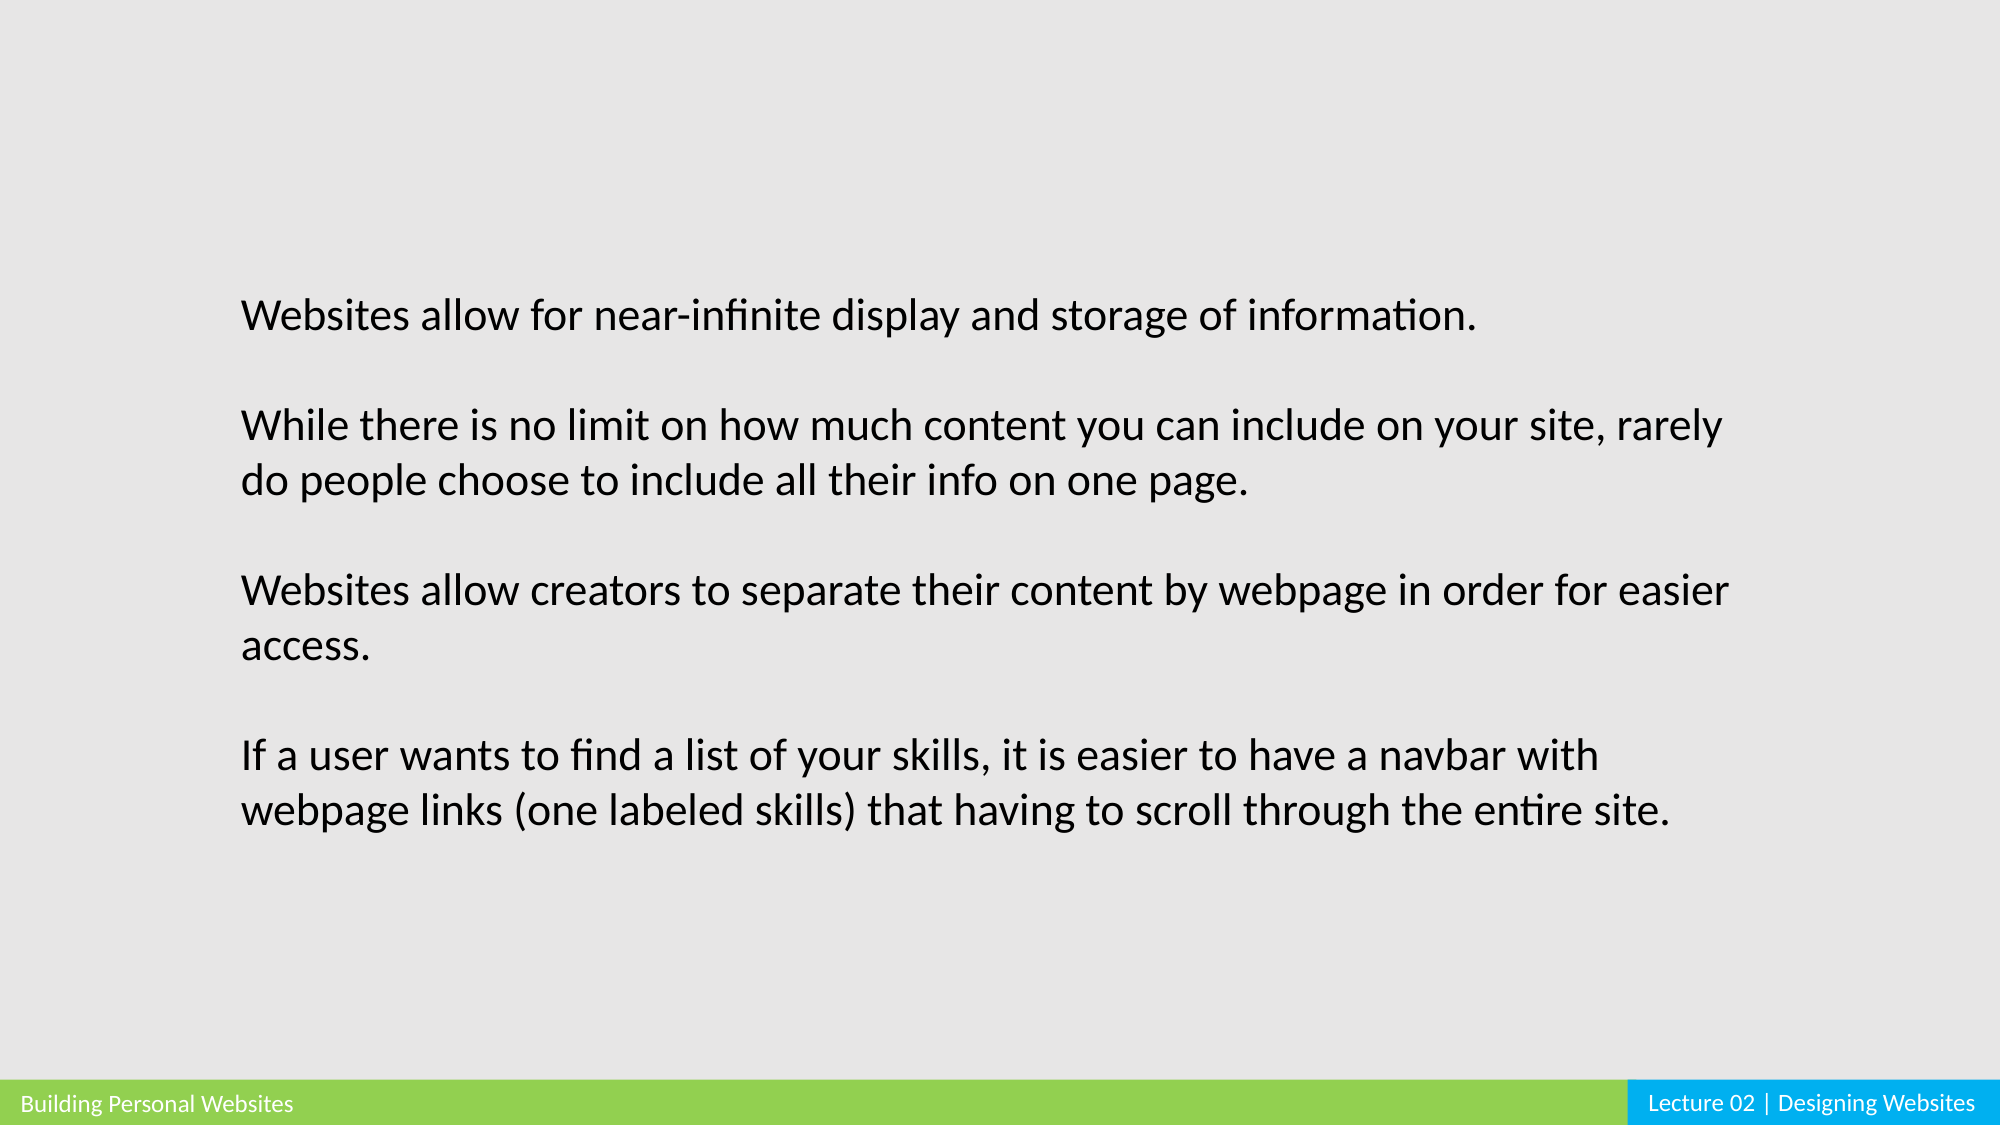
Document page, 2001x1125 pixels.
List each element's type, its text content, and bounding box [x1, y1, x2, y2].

text_box [0, 1079, 5, 1125]
text_box [1627, 1079, 2000, 1125]
text_box Lecture 02 | Designing Websites [1633, 1079, 2000, 1124]
text_box Building Personal Websites [5, 1079, 446, 1125]
text_box [446, 1079, 1627, 1125]
text_box Websites allow for near-infinite display and storage of information. While there is no limit on how much content you can include on your site, rarely do people choose to include all their info on one page. Websites allow creators to separate their content by webpage in order for easier access. If a user wants to find a list of your skills, it is easier to have a navbar with webpage links (one labeled skills) that having to scroll through the entire site. [226, 277, 1788, 842]
